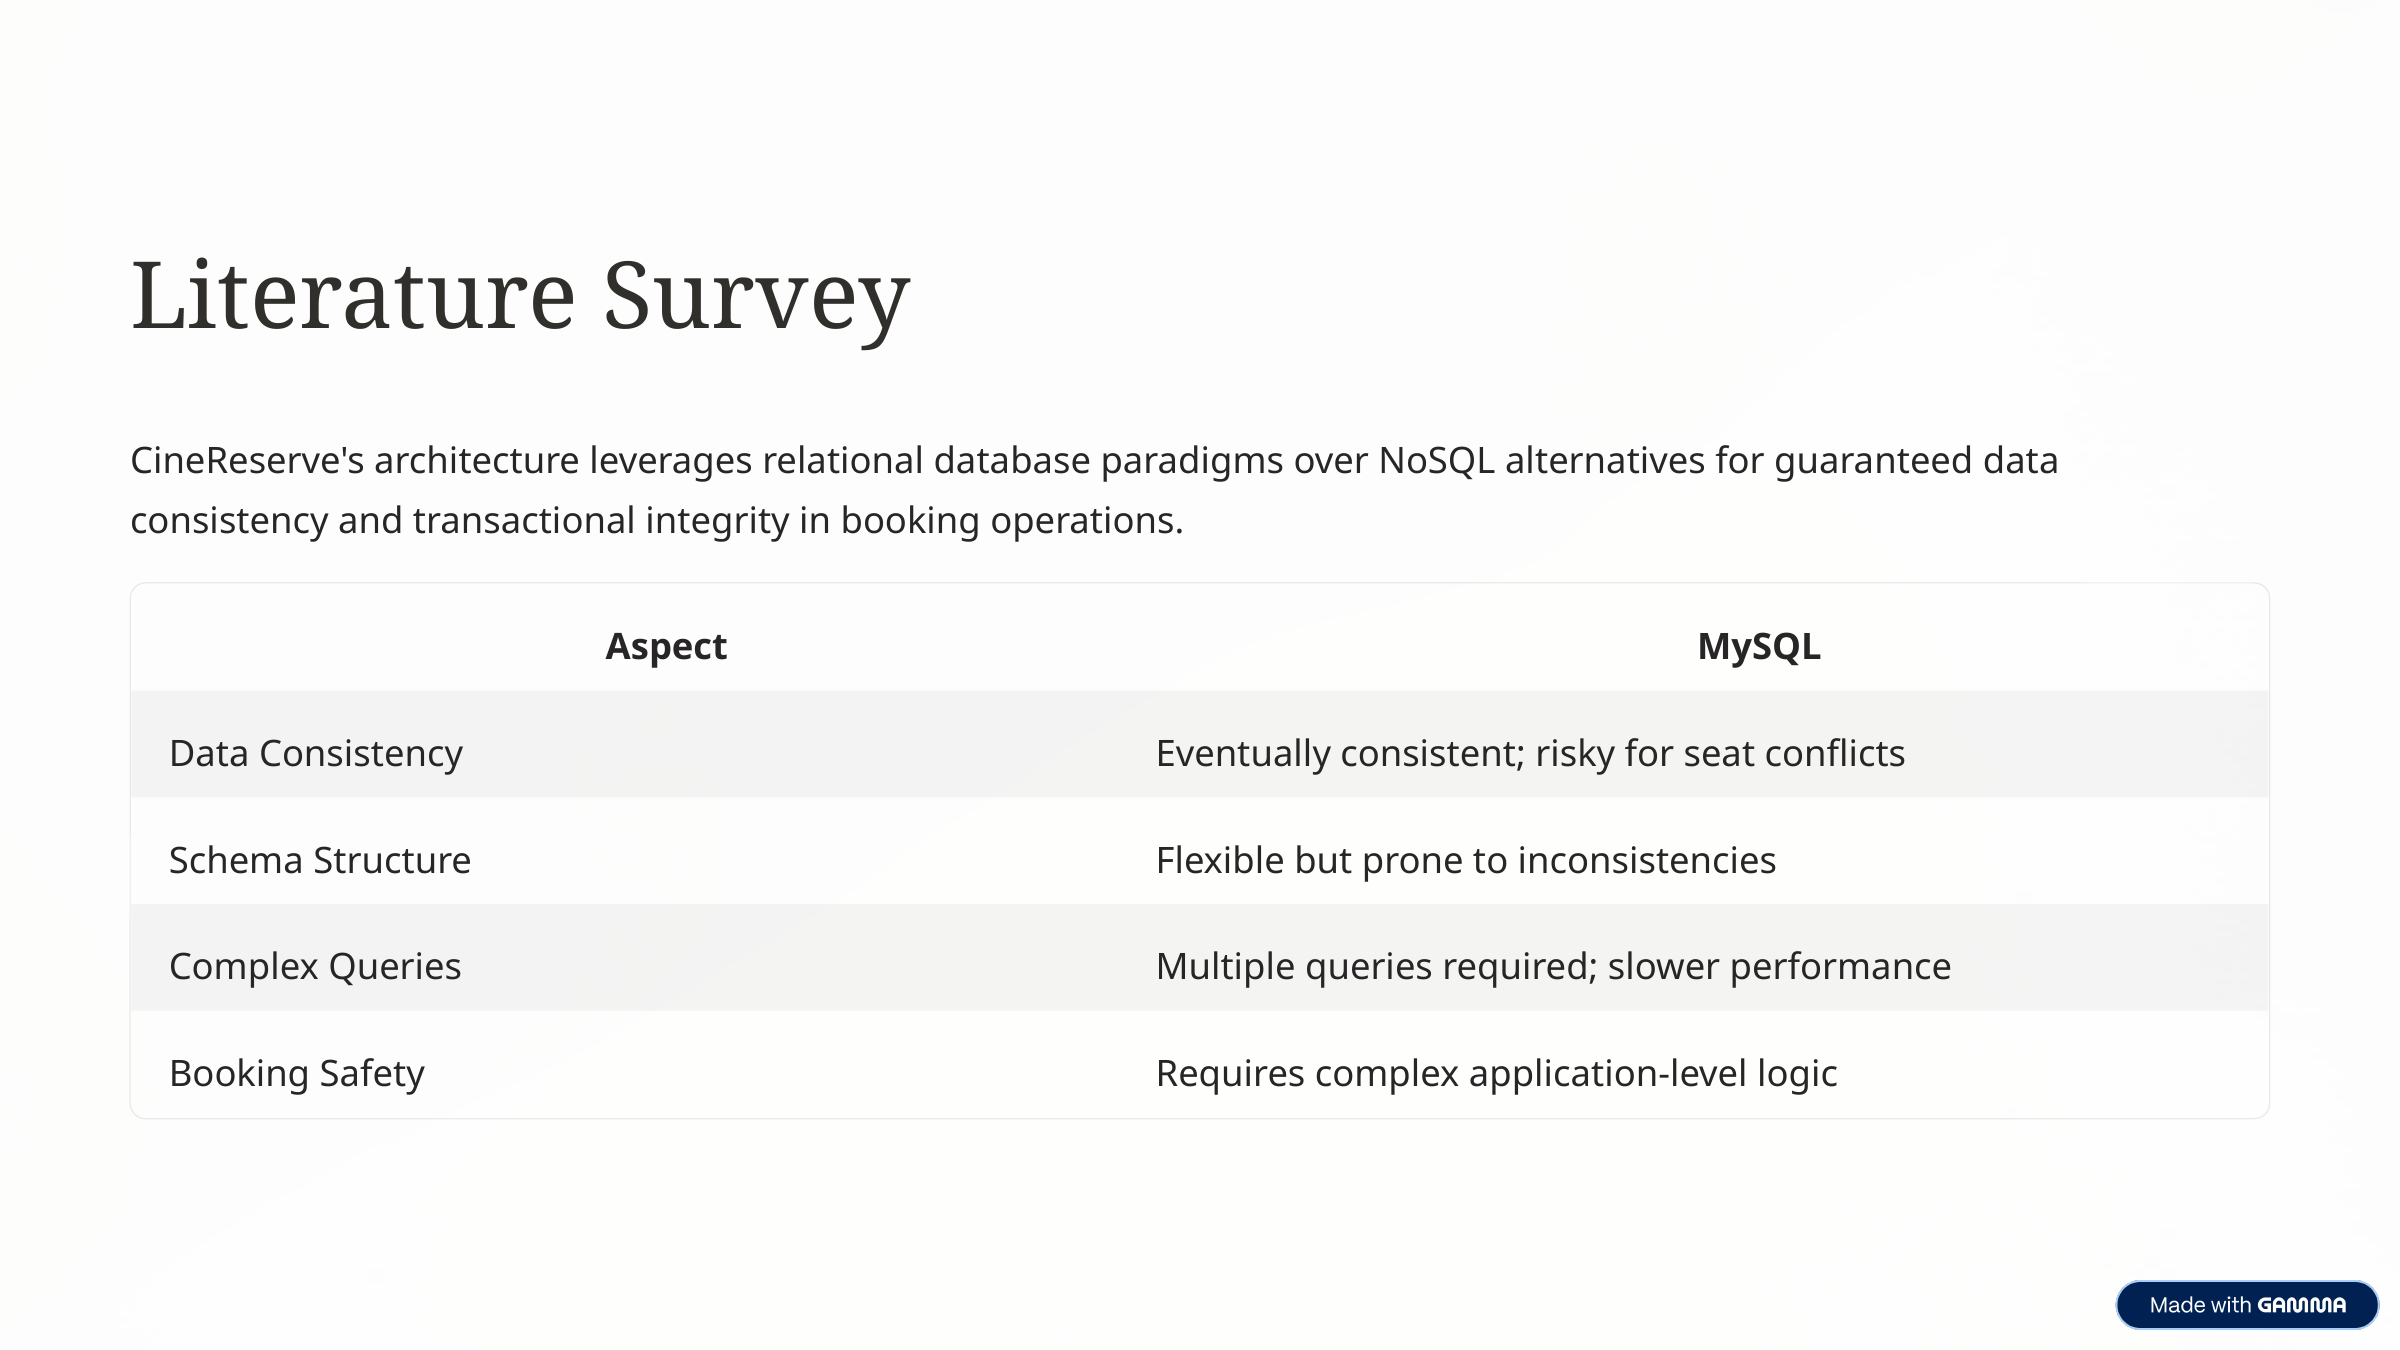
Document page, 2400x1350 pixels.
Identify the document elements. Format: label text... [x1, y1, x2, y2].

text_box Complex Queries [168, 927, 1080, 988]
text_box Data Consistency [168, 714, 1080, 774]
picture [2106, 1271, 2389, 1339]
text_box [131, 1010, 2269, 1118]
text_box Booking Safety [168, 1034, 1080, 1094]
text_box CineReserve's architecture leverages relational database paradigms over NoSQL alternatives for guaranteed data consistency and transactional integrity in booking operations. [130, 421, 2270, 541]
text_box Literature Survey [130, 231, 1061, 348]
text_box MySQL [1155, 607, 2232, 668]
text_box Schema Structure [168, 820, 1080, 881]
text_box Eventually consistent; risky for seat conflicts [1155, 714, 2232, 774]
text_box [131, 797, 2269, 904]
text_box Aspect [168, 607, 1080, 668]
text_box [131, 904, 2269, 1010]
text_box Requires complex application-level logic [1155, 1034, 2232, 1094]
text_box Flexible but prone to inconsistencies [1155, 820, 2232, 881]
text_box Multiple queries required; slower performance [1155, 927, 2232, 988]
text_box [131, 690, 2269, 797]
text_box [131, 584, 2269, 690]
